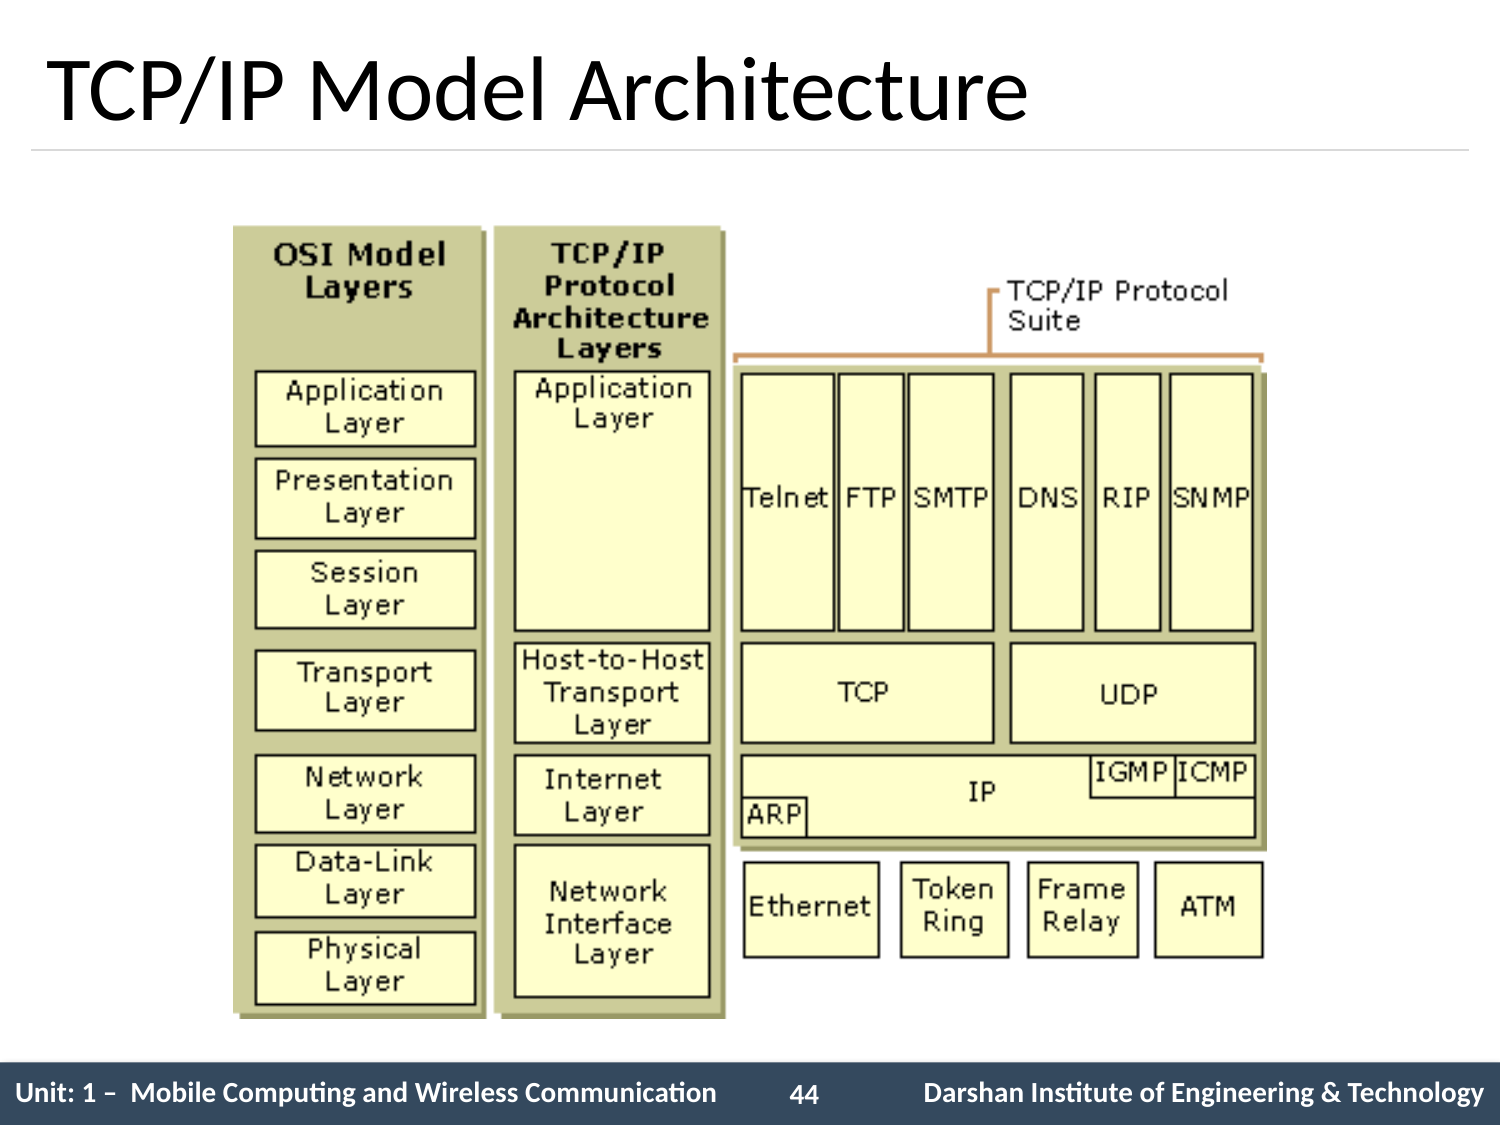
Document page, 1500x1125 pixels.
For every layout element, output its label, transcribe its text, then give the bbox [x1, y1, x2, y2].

title TCP/IP Model Architecture [31, 17, 1469, 150]
picture [233, 224, 1267, 1019]
